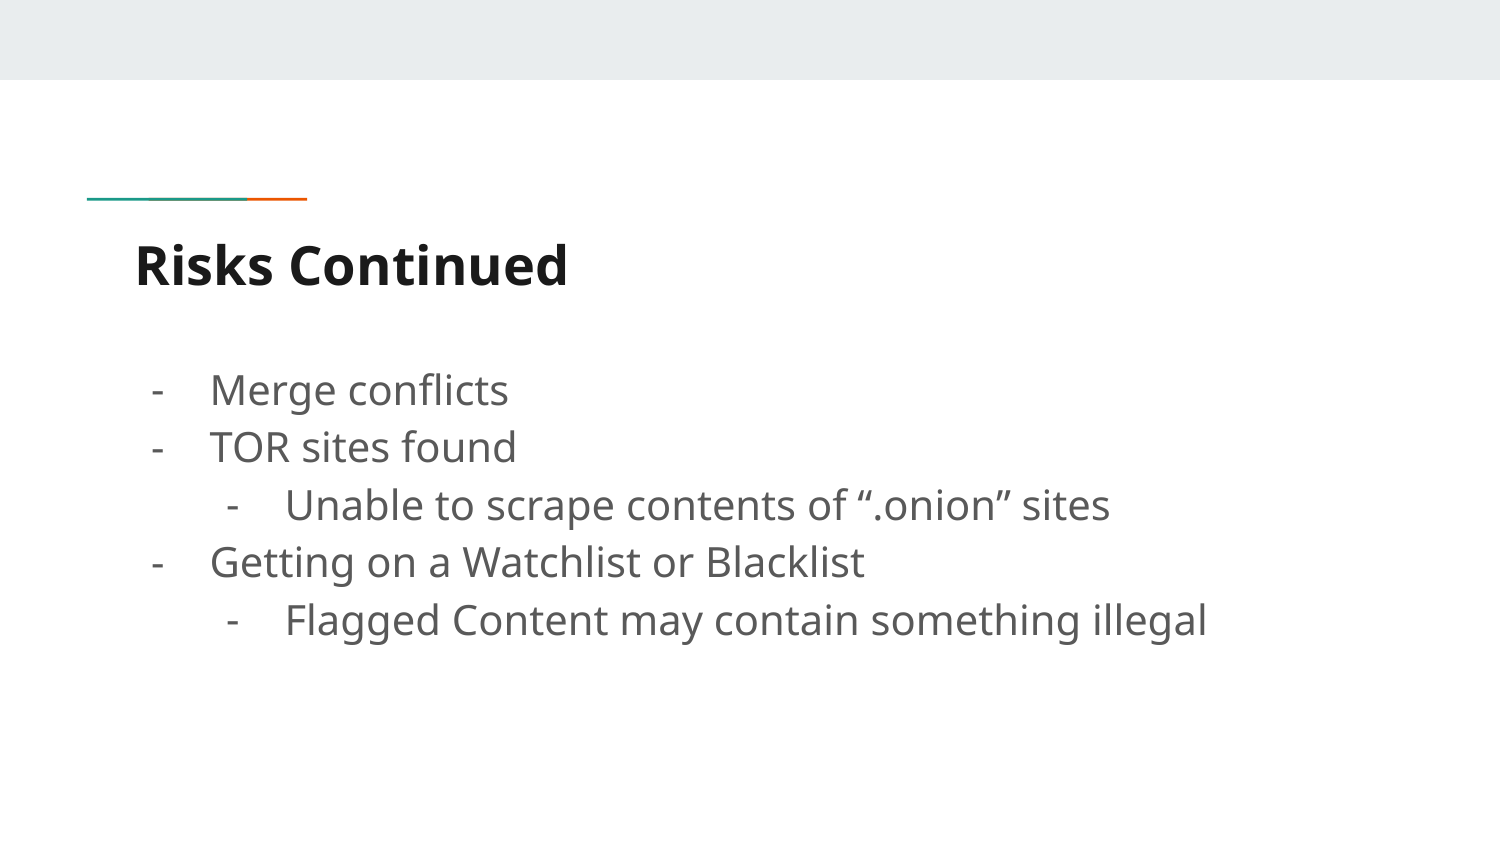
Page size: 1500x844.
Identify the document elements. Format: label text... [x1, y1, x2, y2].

list Merge conflicts TOR sites found Unable to scrape contents of “.onion” sites Getting on a Watchlist or Blacklist Flagged Content may contain something illegal [119, 341, 1381, 712]
title Risks Continued [119, 216, 1381, 305]
